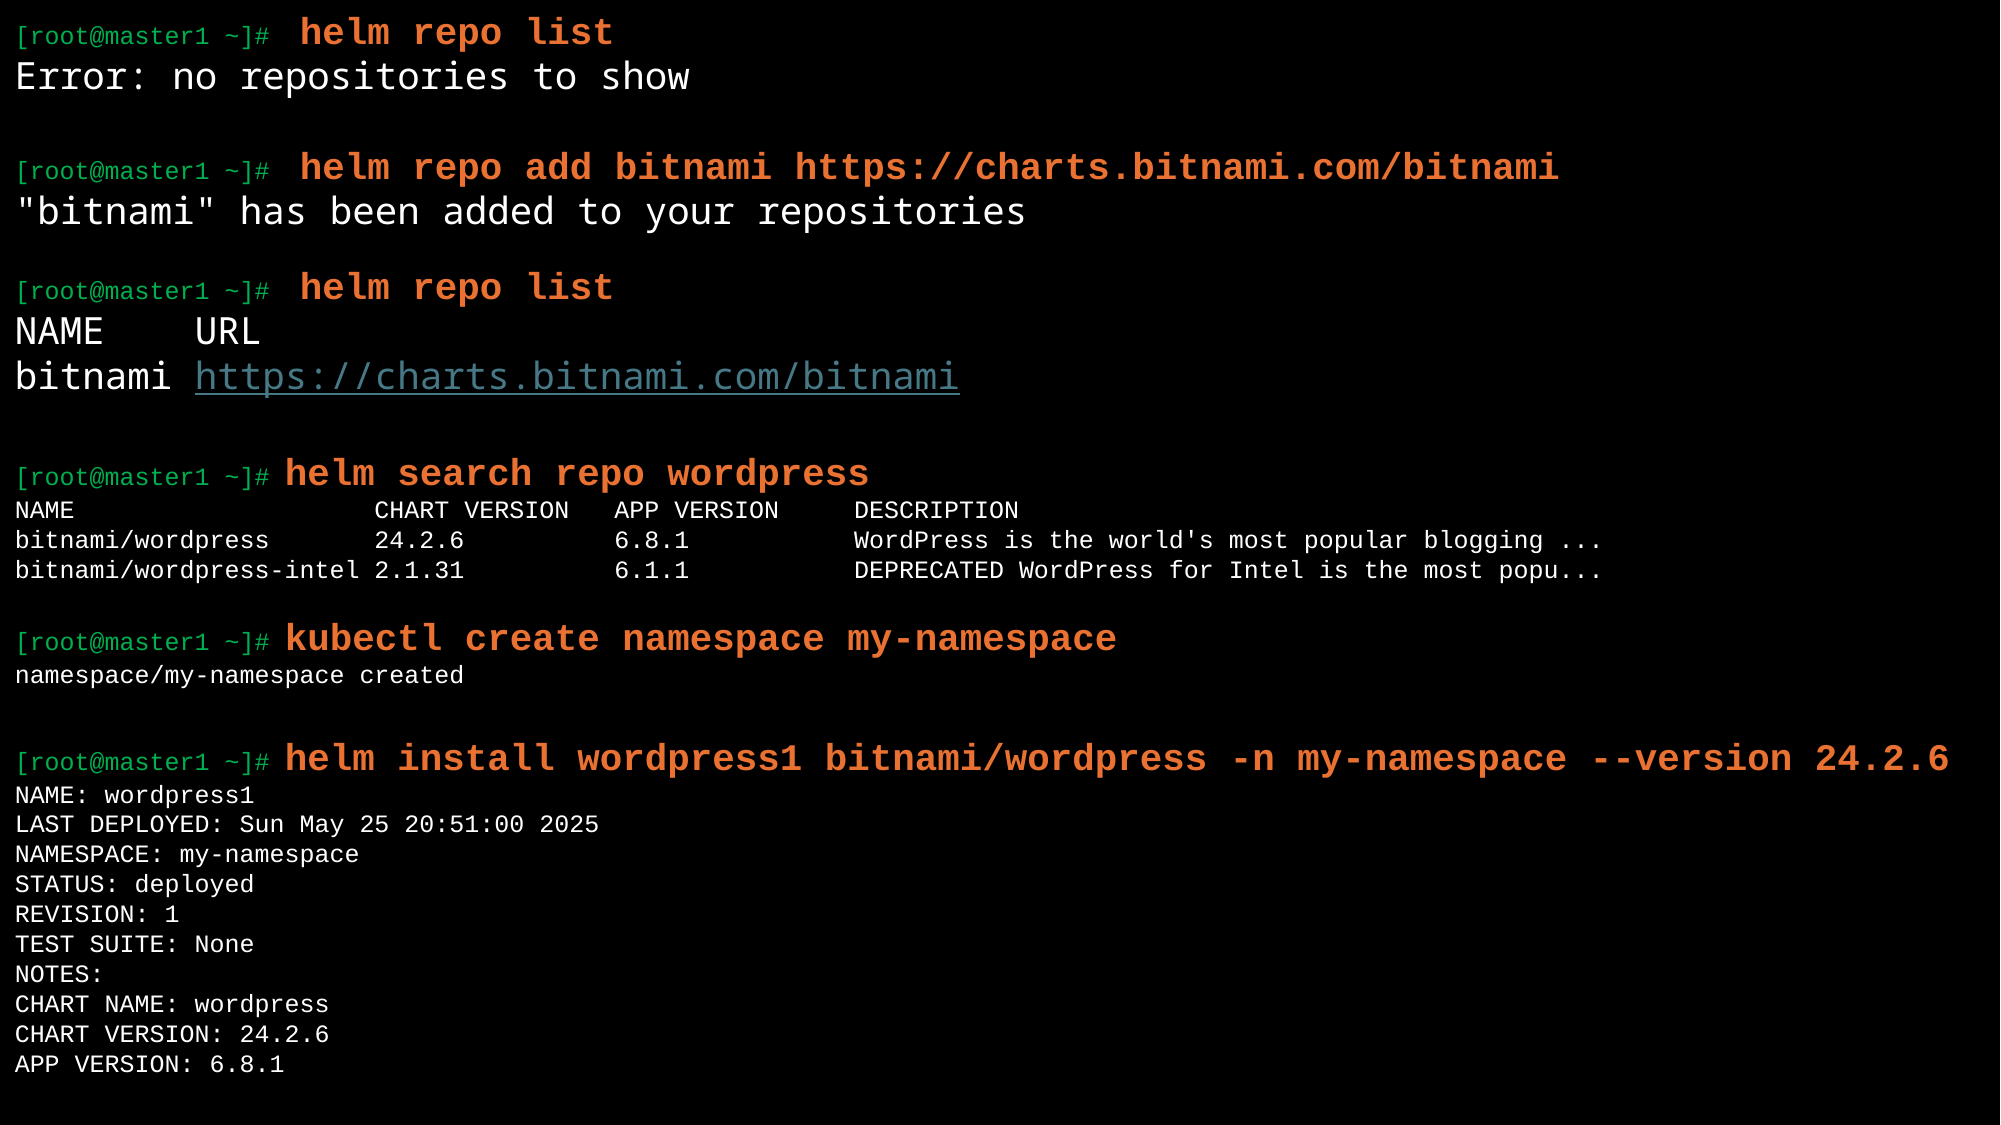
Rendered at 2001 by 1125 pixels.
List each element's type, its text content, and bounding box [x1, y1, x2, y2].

text_box [root@master1 ~]# helm repo list Error: no repositories to show [root@master1 ~]# helm repo add bitnami https://charts.bitnami.com/bitnami "bitnami" has been added to your repositories [root@master1 ~]# helm repo list NAME URL bitnami https://charts.bitnami.com/bitnami [root@master1 ~]# helm search repo wordpress NAME CHART VERSION APP VERSION DESCRIPTION bitnami/wordpress 24.2.6 6.8.1 WordPress is the world's most popular blogging ... bitnami/wordpress-intel 2.1.31 6.1.1 DEPRECATED WordPress for Intel is the most popu... [root@master1 ~]# kubectl create namespace my-namespace namespace/my-namespace created [root@master1 ~]# helm install wordpress1 bitnami/wordpress -n my-namespace --version 24.2.6 NAME: wordpress1 LAST DEPLOYED: Sun May 25 20:51:00 2025 NAMESPACE: my-namespace STATUS: deployed REVISION: 1 TEST SUITE: None NOTES: CHART NAME: wordpress CHART VERSION: 24.2.6 APP VERSION: 6.8.1 [0, 0, 2000, 1125]
